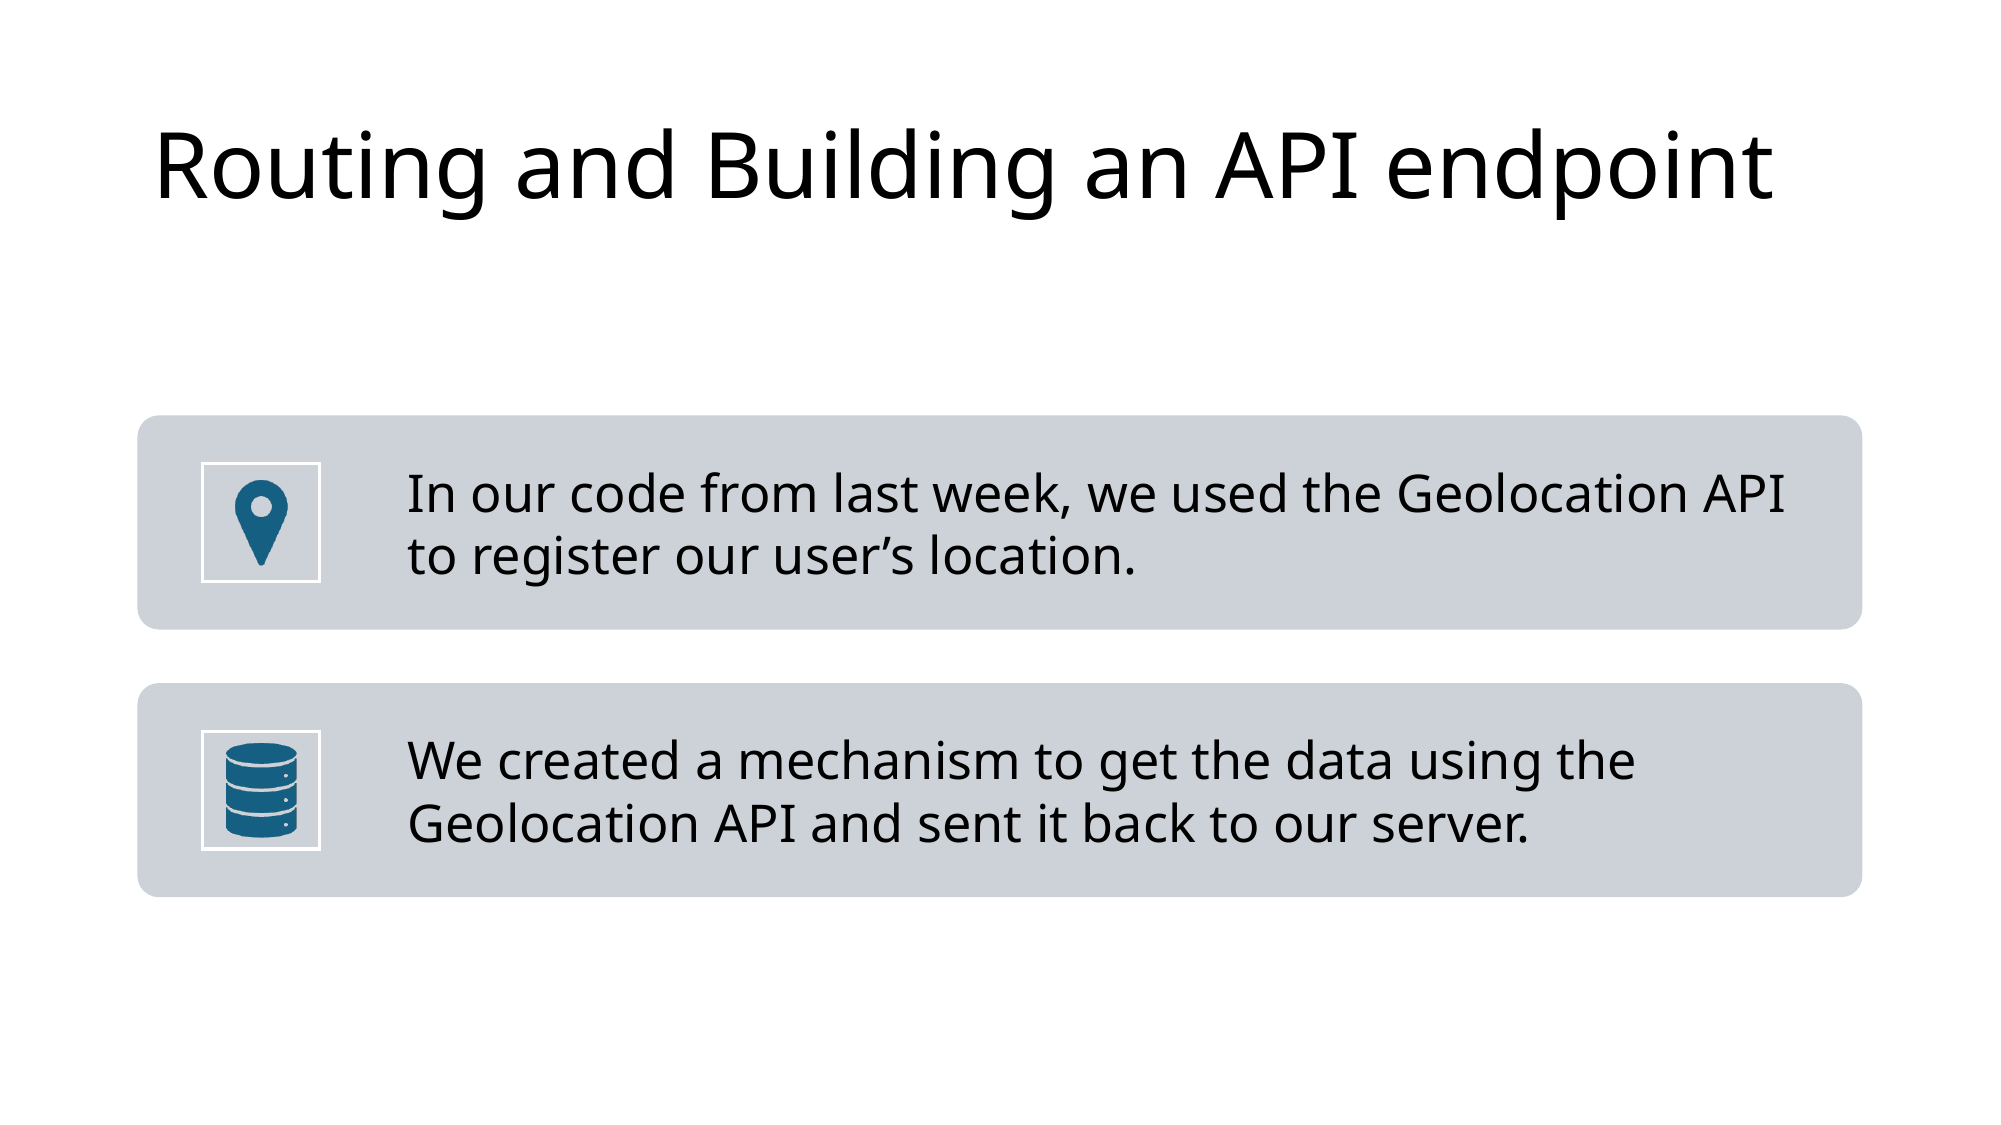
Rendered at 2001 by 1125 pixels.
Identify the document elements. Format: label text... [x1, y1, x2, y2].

title Routing and Building an API endpoint [137, 59, 1863, 278]
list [136, 298, 1863, 1014]
